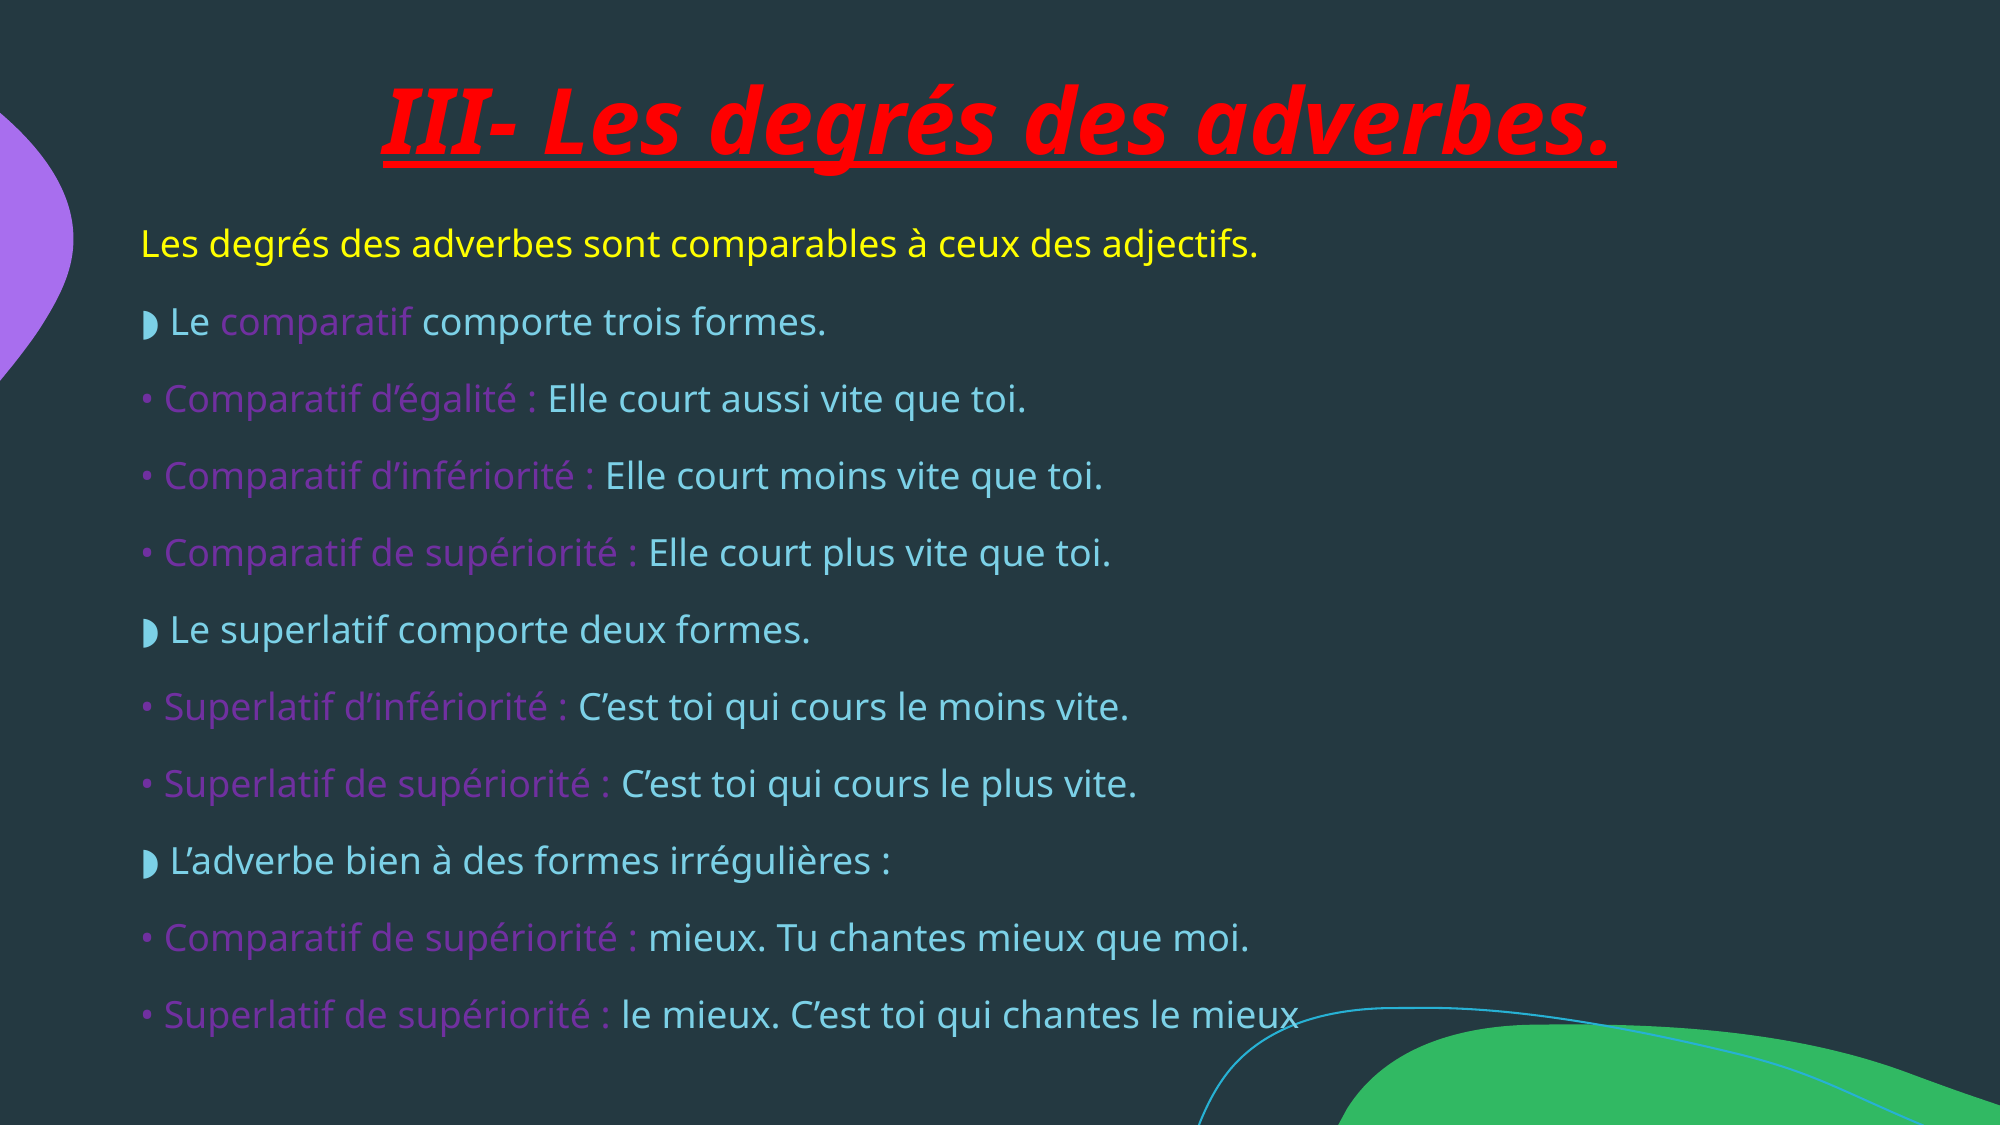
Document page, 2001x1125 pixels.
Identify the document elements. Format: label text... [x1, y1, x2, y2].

list Les degrés des adverbes sont comparables à ceux des adjectifs. ◗ Le comparatif comporte trois formes. • Comparatif d’égalité : Elle court aussi vite que toi. • Comparatif d’infériorité : Elle court moins vite que toi. • Comparatif de supériorité : Elle court plus vite que toi. ◗ Le superlatif comporte deux formes. • Superlatif d’infériorité : C’est toi qui cours le moins vite. • Superlatif de supériorité : C’est toi qui cours le plus vite. ◗ L’adverbe bien à des formes irrégulières : • Comparatif de supériorité : mieux. Tu chantes mieux que moi. • Superlatif de supériorité : le mieux. C’est toi qui chantes le mieux [125, 201, 1969, 986]
title III- Les degrés des adverbes. [125, 0, 1875, 201]
